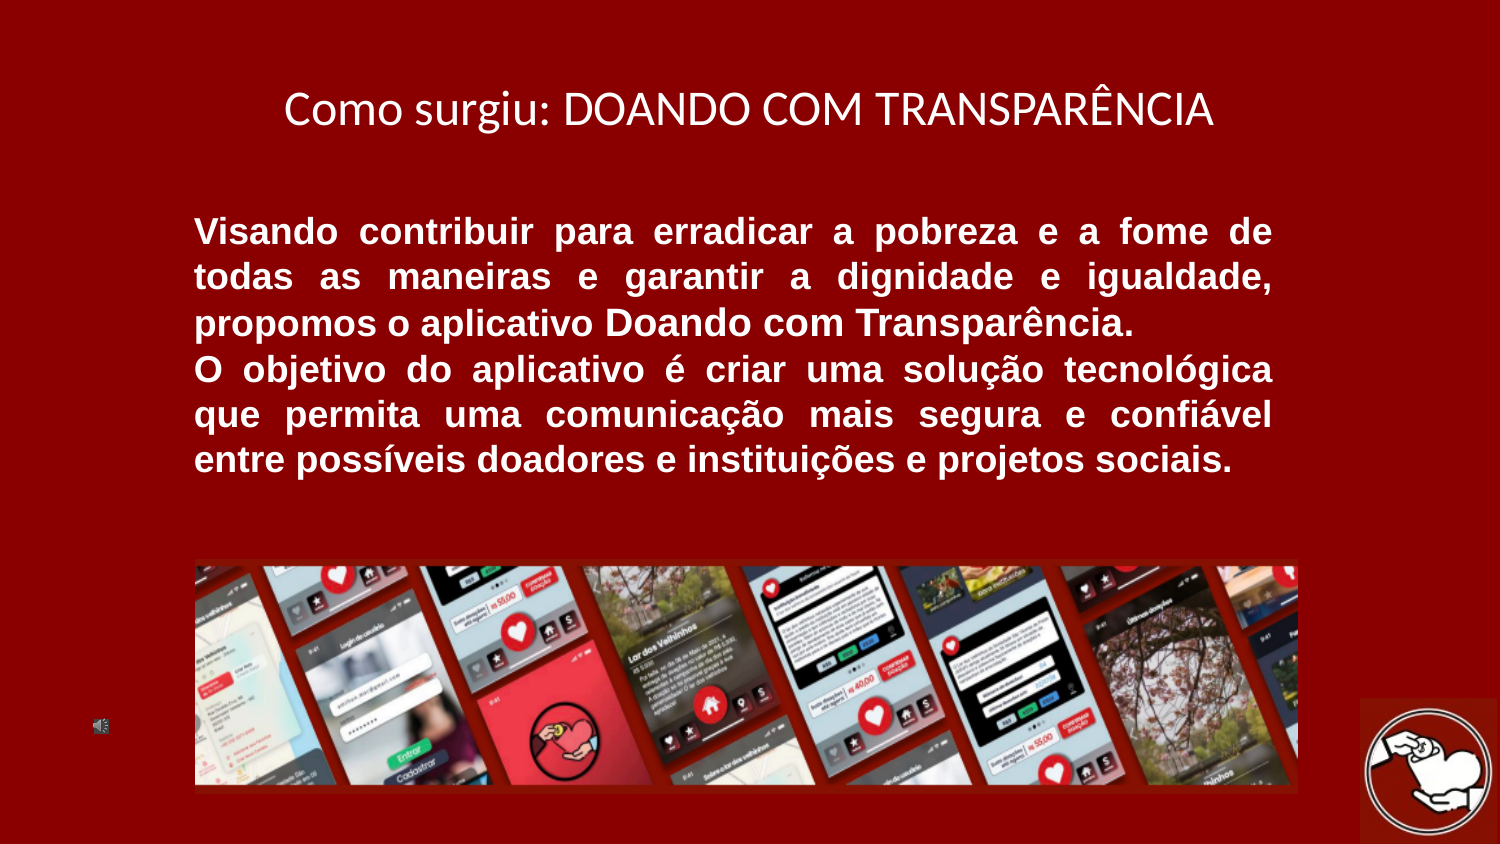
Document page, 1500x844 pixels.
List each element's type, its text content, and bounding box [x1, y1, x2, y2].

text_box [135, 162, 1365, 635]
text_box Como surgiu: DOANDO COM TRANSPARÊNCIA [0, 69, 1500, 141]
text_box Visando contribuir para erradicar a pobreza e a fome de todas as maneiras e garantir a dignidade e igualdade, propomos o aplicativo Doando com Transparência. O objetivo do aplicativo é criar uma solução tecnológica que permita uma comunicação mais segura e confiável entre possíveis doadores e instituições e projetos sociais. [182, 201, 1285, 486]
picture [92, 717, 111, 736]
picture [195, 558, 1299, 794]
picture [1360, 698, 1497, 844]
